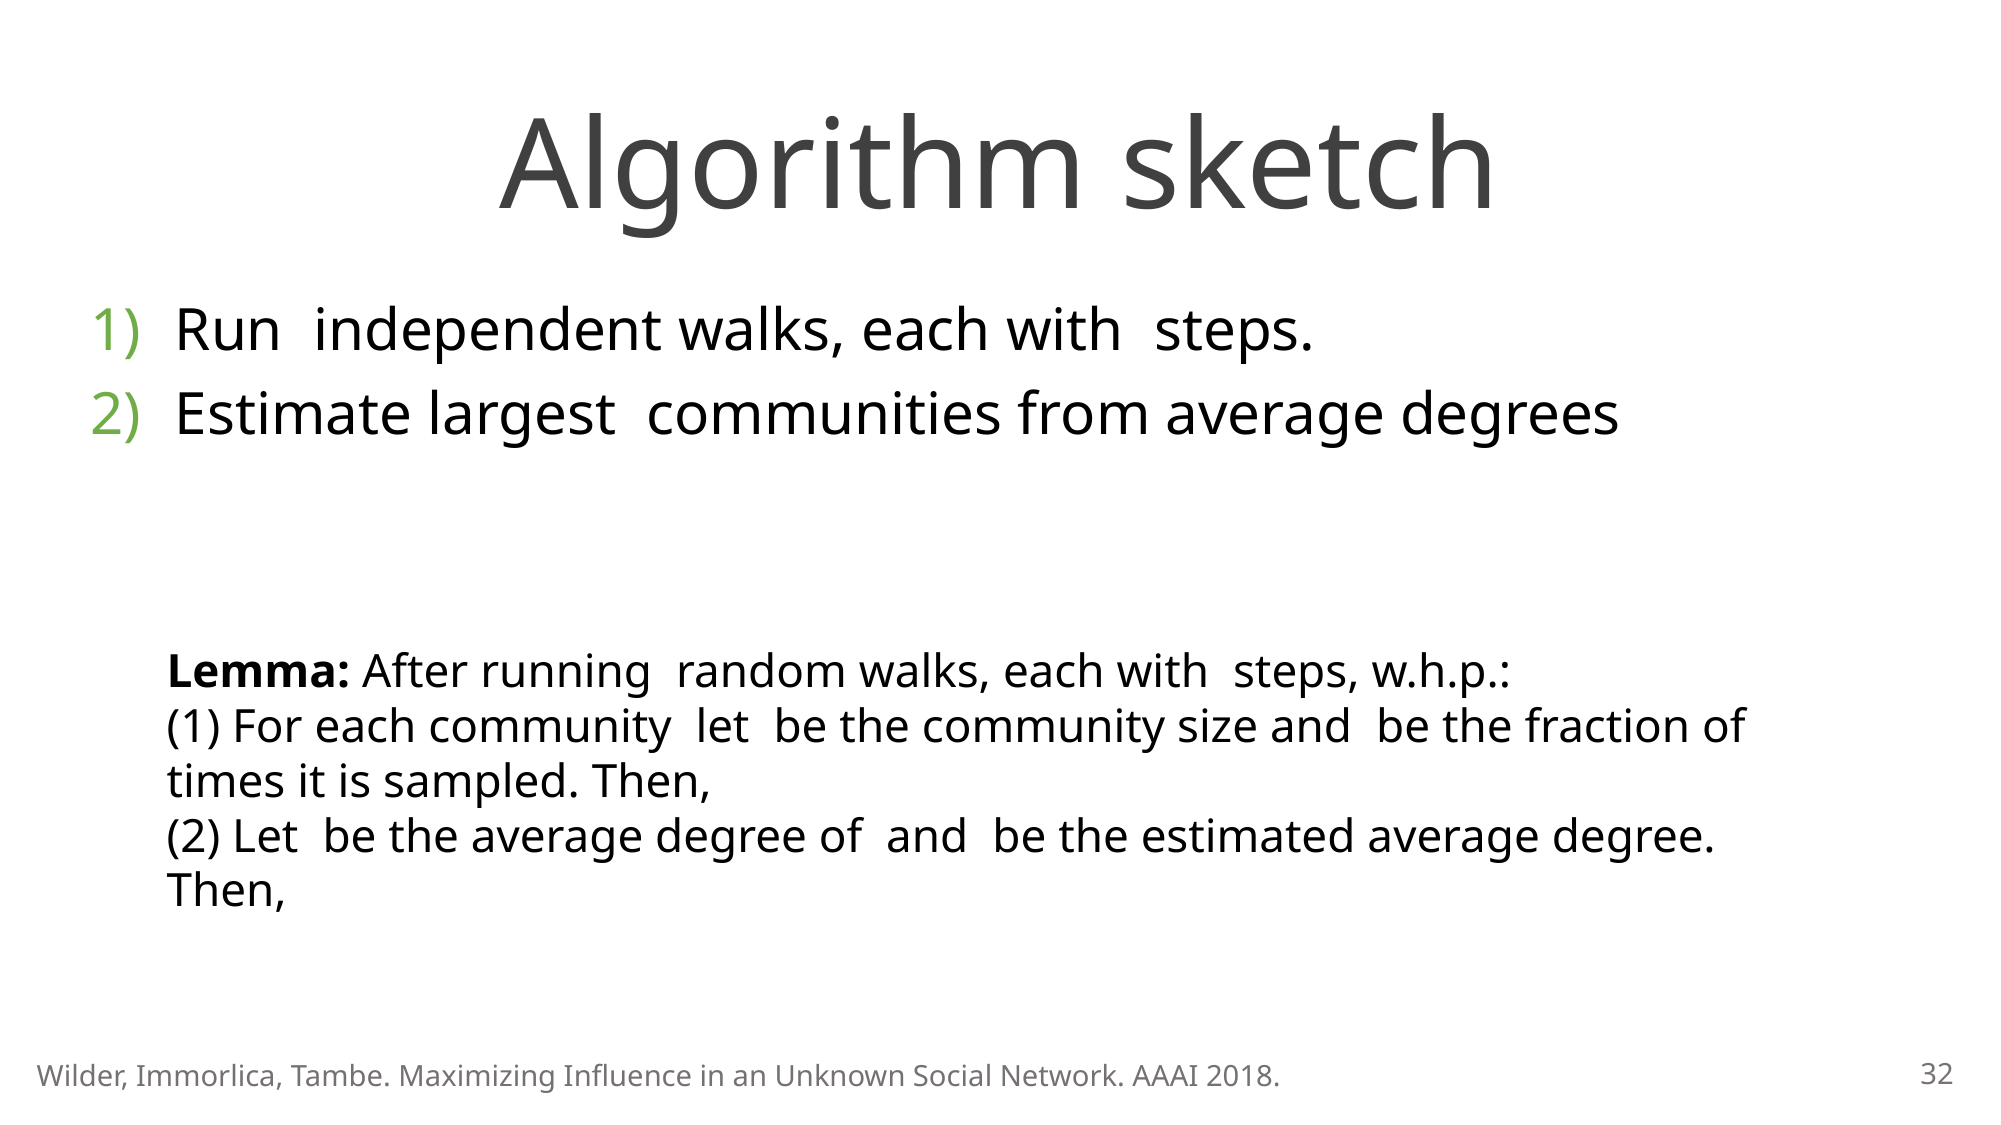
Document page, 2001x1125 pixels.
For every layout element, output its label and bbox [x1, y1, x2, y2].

title [137, 59, 1863, 278]
text_box [21, 1050, 1833, 1100]
slide_number [1518, 1044, 1969, 1105]
